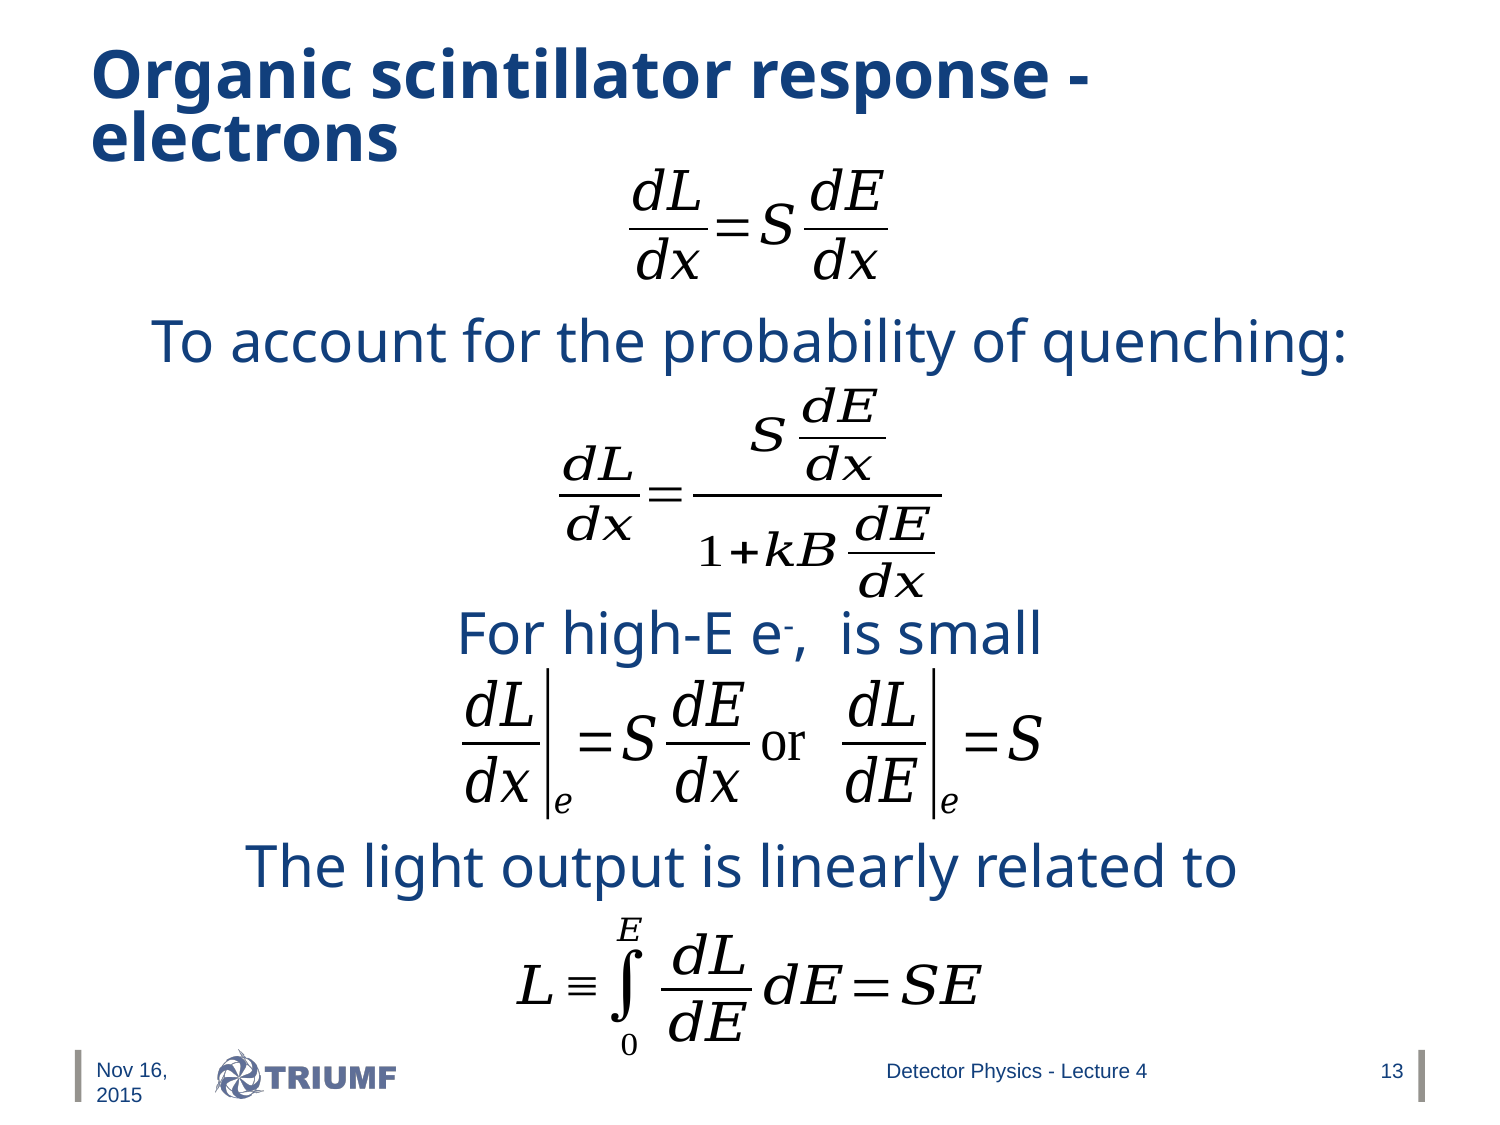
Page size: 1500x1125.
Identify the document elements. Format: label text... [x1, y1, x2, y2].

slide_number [81, 1048, 213, 1125]
slide_number 13 [1182, 1049, 1419, 1125]
title Organic scintillator response - electrons [74, 61, 1426, 162]
footer Detector Physics - Lecture 4 [394, 1049, 1163, 1125]
